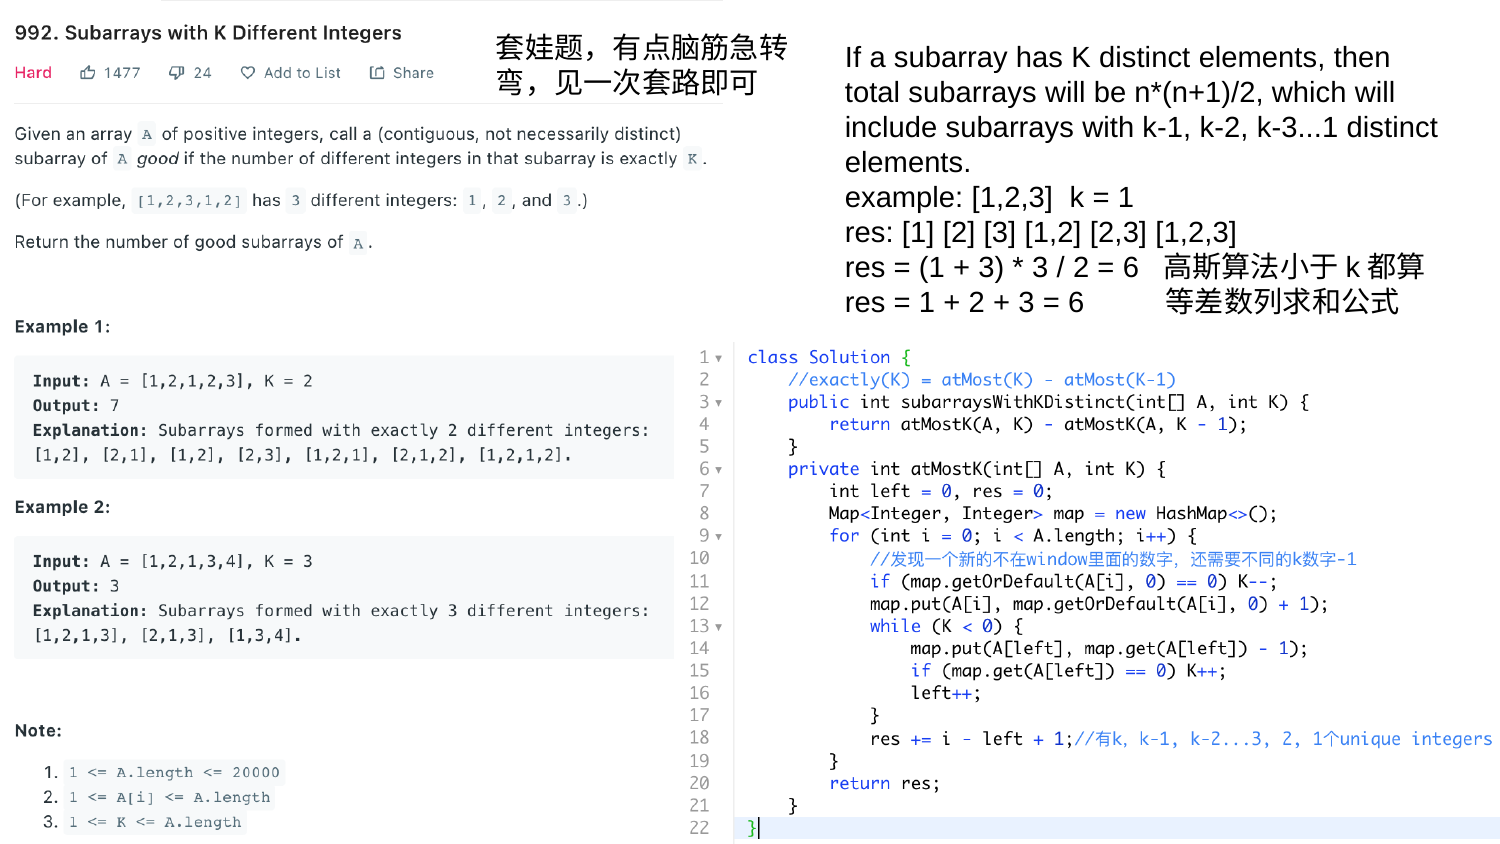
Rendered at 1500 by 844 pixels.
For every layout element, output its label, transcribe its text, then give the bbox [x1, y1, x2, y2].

text_box If a subarray has K distinct elements, then total subarrays will be n*(n+1)/2, which will include subarrays with k-1, k-2, k-3...1 distinct elements. example: [1,2,3] k = 1 res: [1] [2] [3] [1,2] [2,3] [1,2,3] res = (1 + 3) * 3 / 2 = 6 高斯算法小于k都算 res = 1 + 2 + 3 = 6 等差数列求和公式 [829, 23, 1466, 328]
picture [0, 0, 1500, 844]
text_box 套娃题，有点脑筋急转弯，见一次套路即可 [726, 14, 819, 109]
